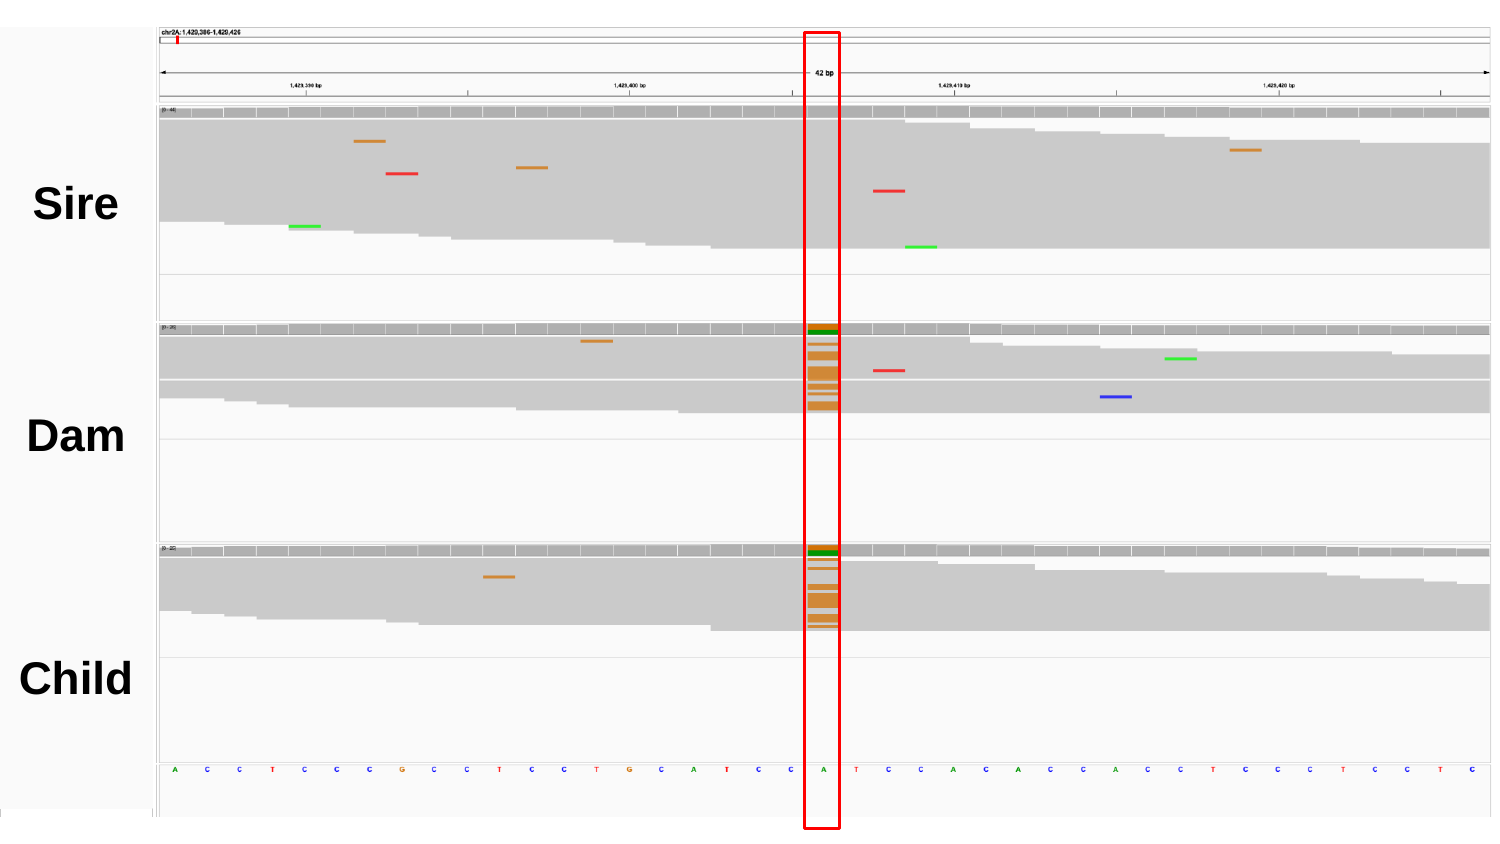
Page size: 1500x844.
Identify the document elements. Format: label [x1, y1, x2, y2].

picture [0, 26, 1500, 817]
text_box [804, 825, 840, 829]
